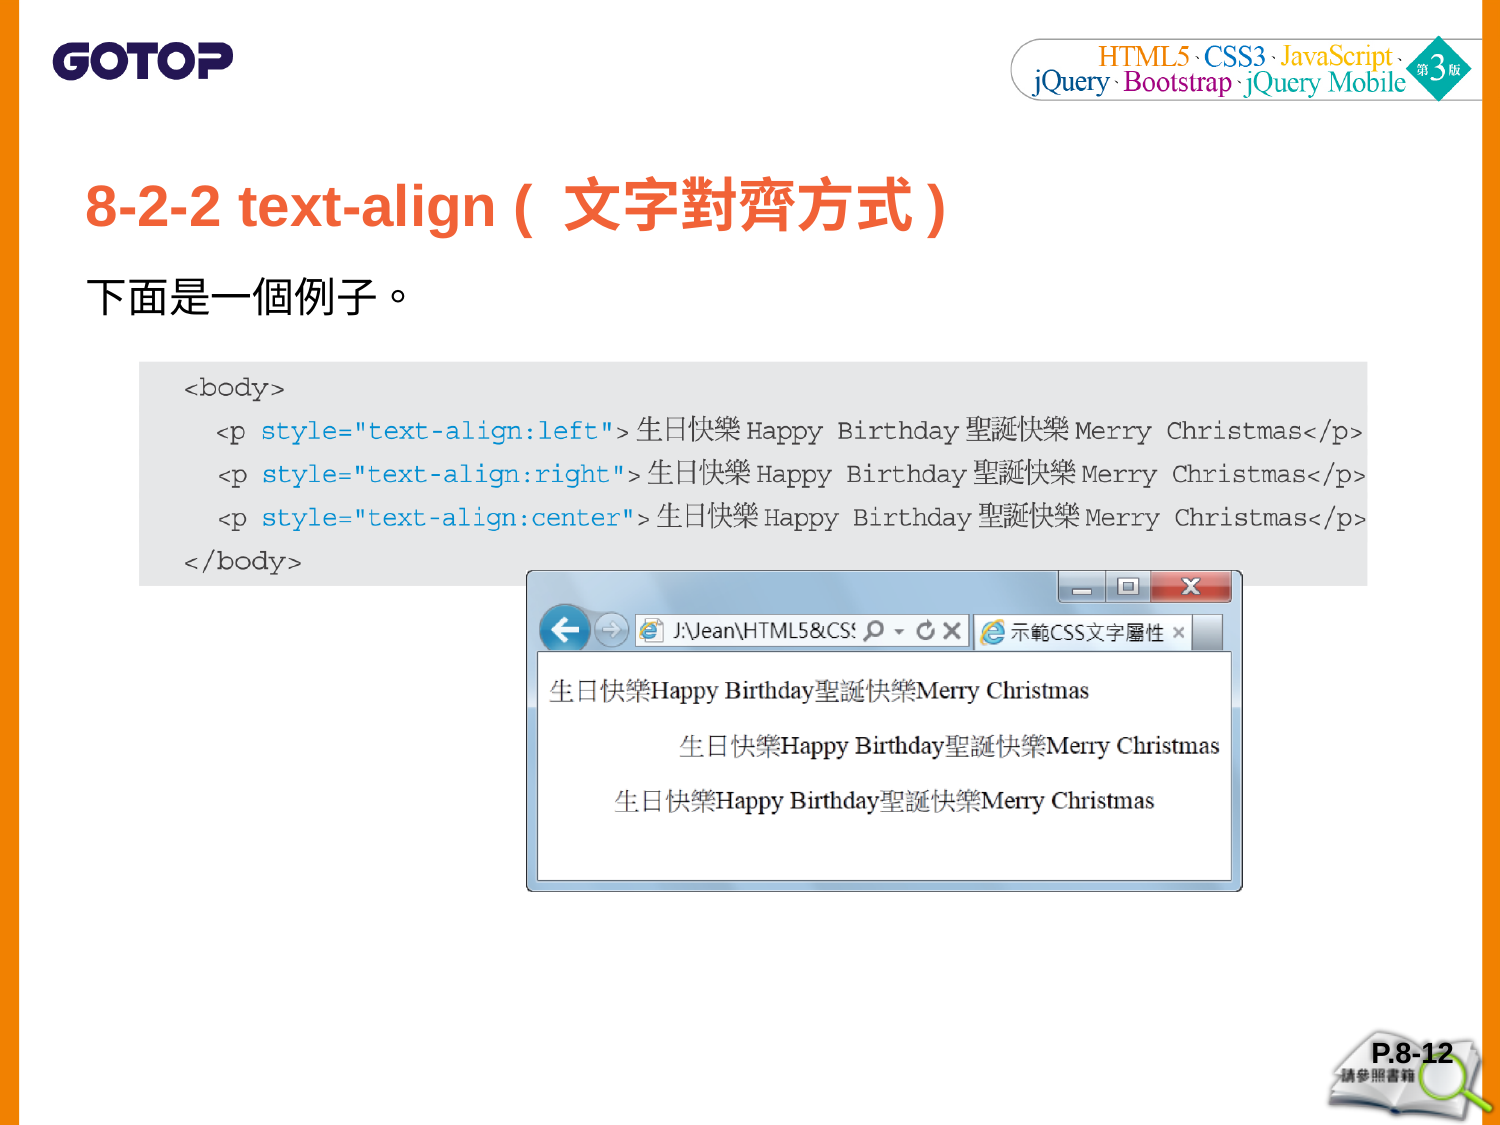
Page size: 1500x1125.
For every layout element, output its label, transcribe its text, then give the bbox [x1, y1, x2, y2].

list P.8-12 [1293, 1016, 1469, 1069]
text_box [111, 361, 1377, 897]
picture [0, 0, 1500, 1125]
list 8-2-2 text-align ( 文字對齊方式) 下面是一個例子。 [70, 125, 1436, 1106]
